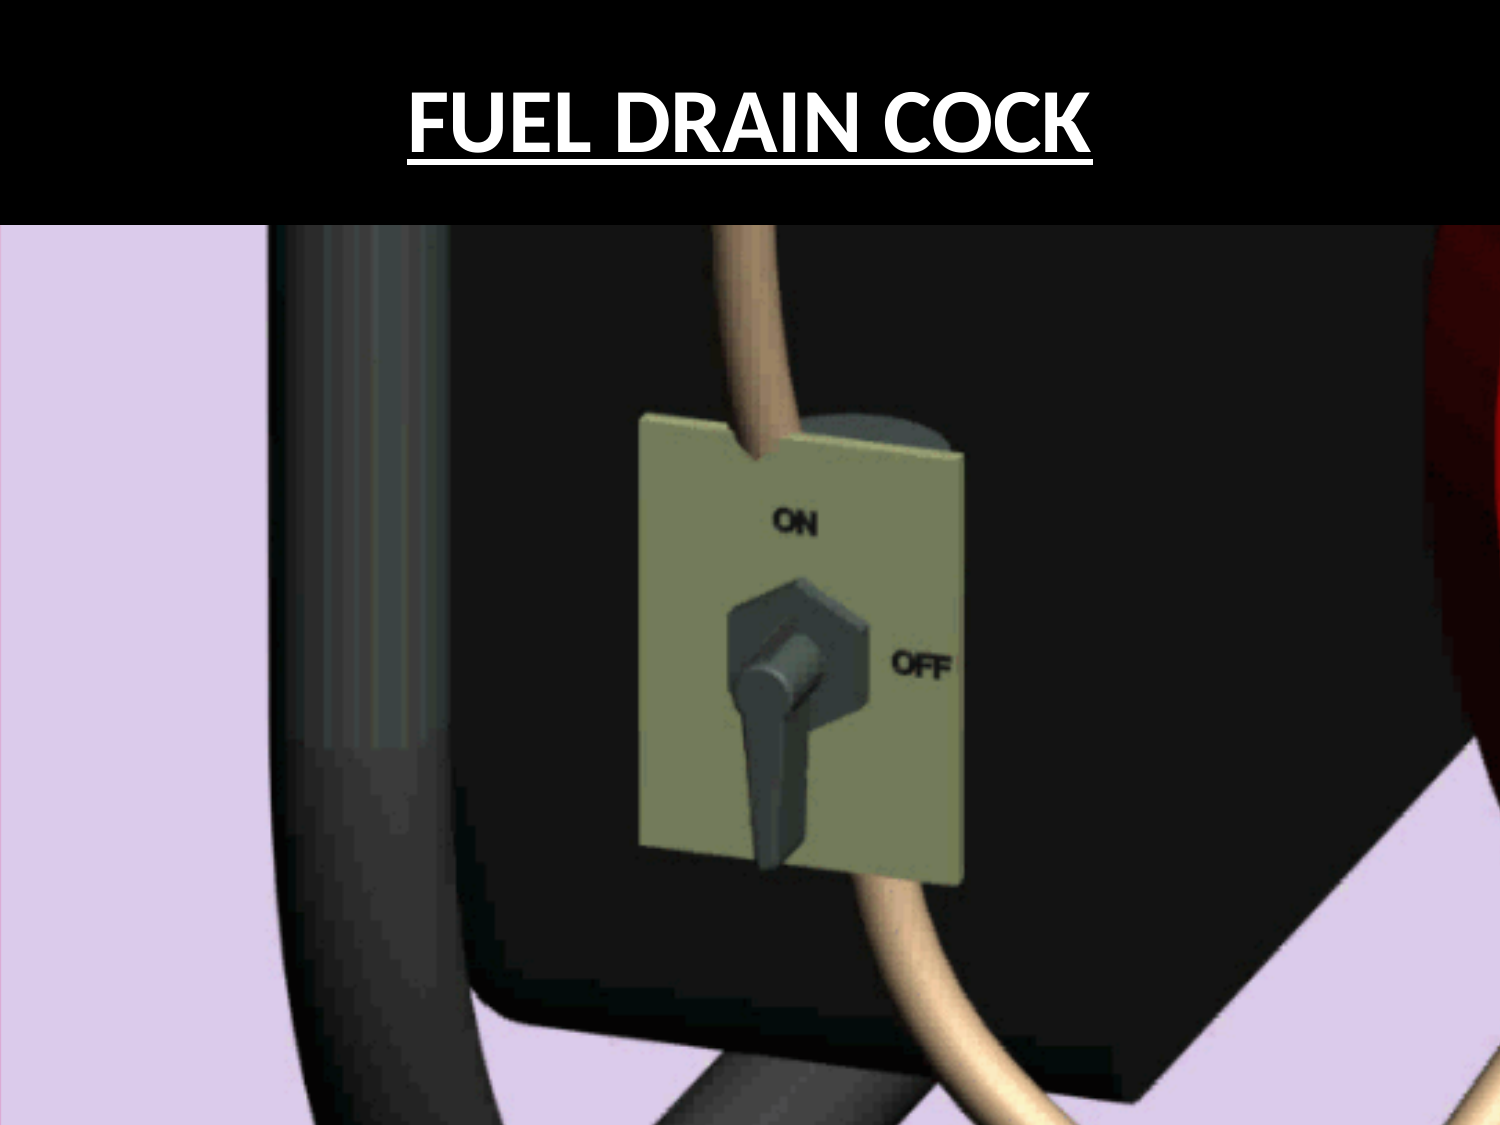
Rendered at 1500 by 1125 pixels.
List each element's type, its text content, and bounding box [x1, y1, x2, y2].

title FUEL DRAIN COCK [0, 0, 1500, 224]
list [0, 224, 1500, 1125]
